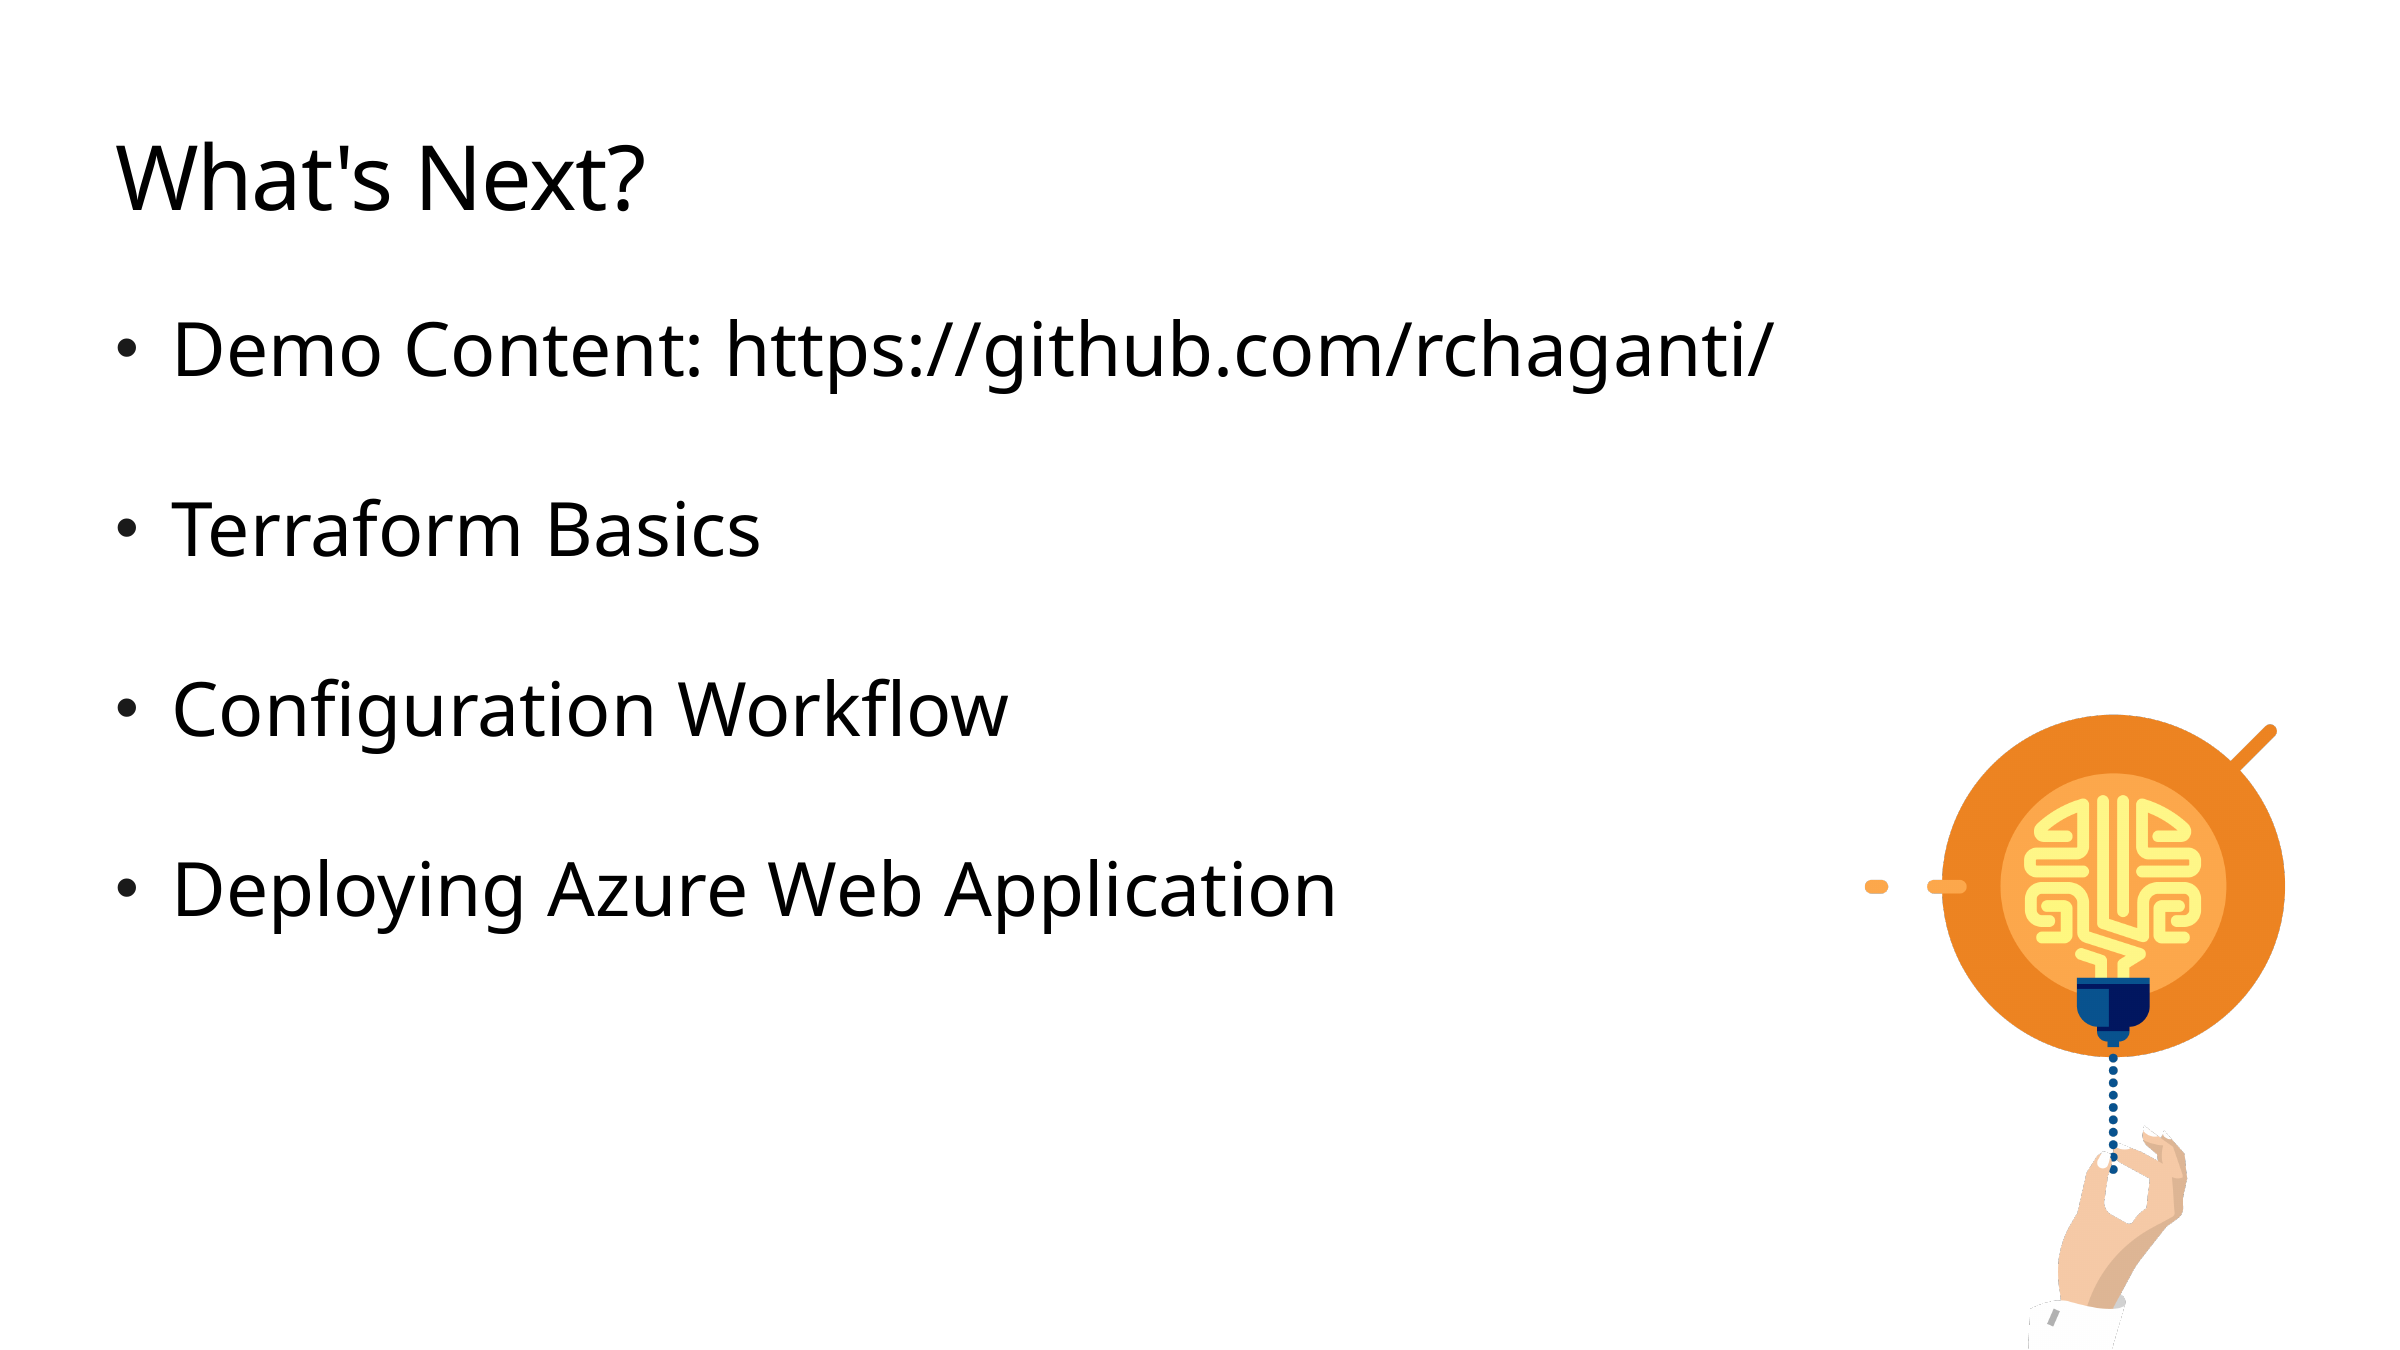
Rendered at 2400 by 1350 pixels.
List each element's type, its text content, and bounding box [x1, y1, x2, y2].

list Demo Content: https://github.com/rchaganti/ Terraform Basics Configuration Workflow Deploying Azure Web Application [115, 301, 1916, 939]
title What's Next? [115, 131, 1916, 231]
picture [1864, 713, 2286, 1350]
